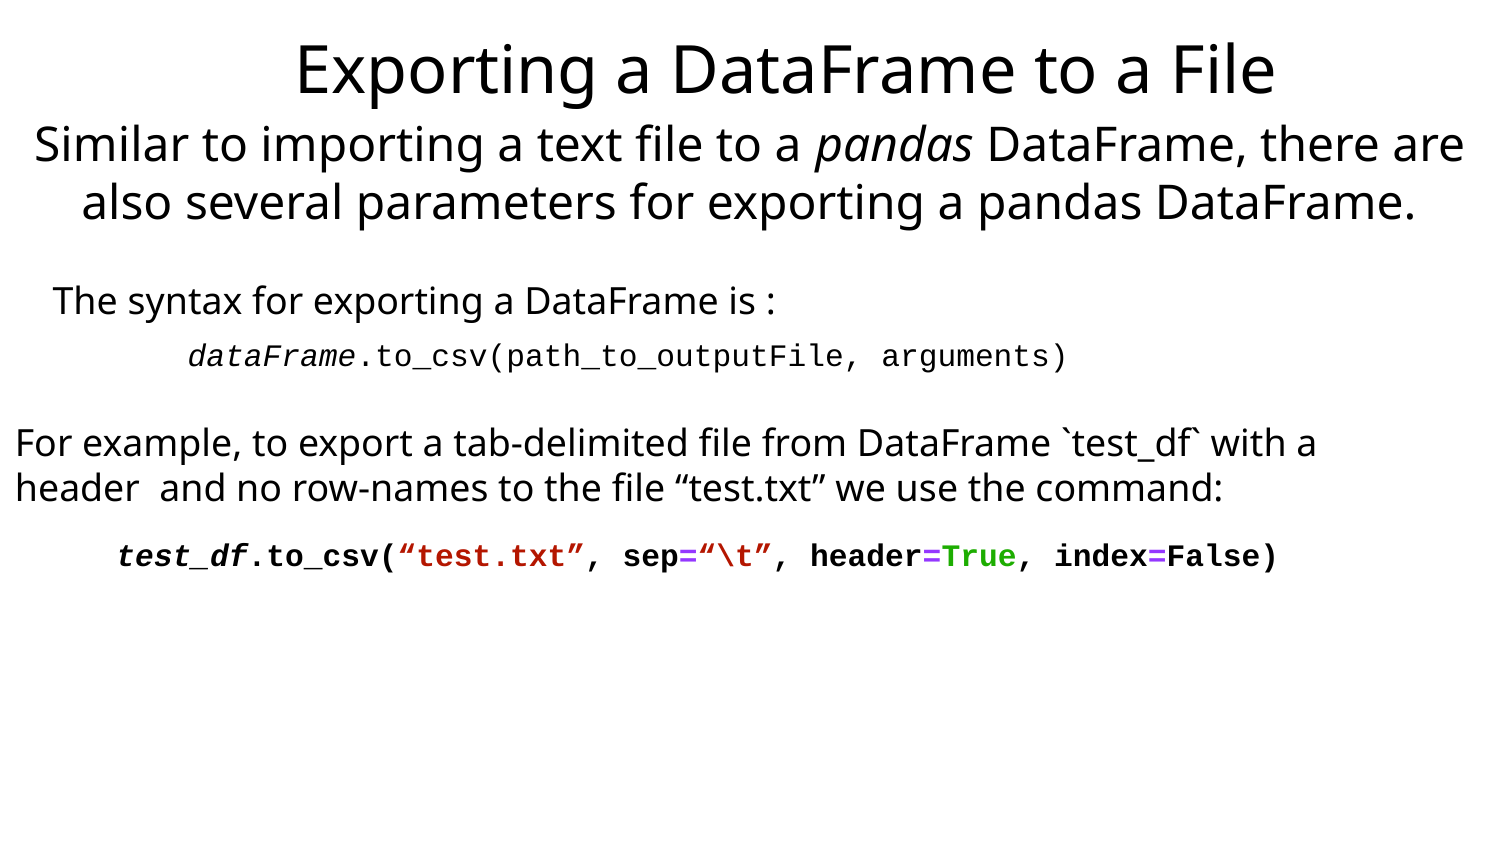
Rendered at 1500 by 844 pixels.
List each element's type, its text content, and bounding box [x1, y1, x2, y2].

text_box test_df.to_csv(“test.txt”, sep=“\t”, header=True, index=False) [37, 535, 1359, 574]
text_box Similar to importing a text file to a pandas DataFrame, there are also several parameters for exporting a pandas DataFrame. [11, 122, 1489, 221]
text_box dataFrame.to_csv(path_to_outputFile, arguments) [125, 335, 1131, 374]
title Exporting a DataFrame to a File [109, 21, 1463, 122]
text_box The syntax for exporting a DataFrame is : [30, 276, 800, 322]
text_box For example, to export a tab-delimited file from DataFrame `test_df` with a header and no row-names to the file “test.txt” we use the command: [9, 422, 1387, 505]
